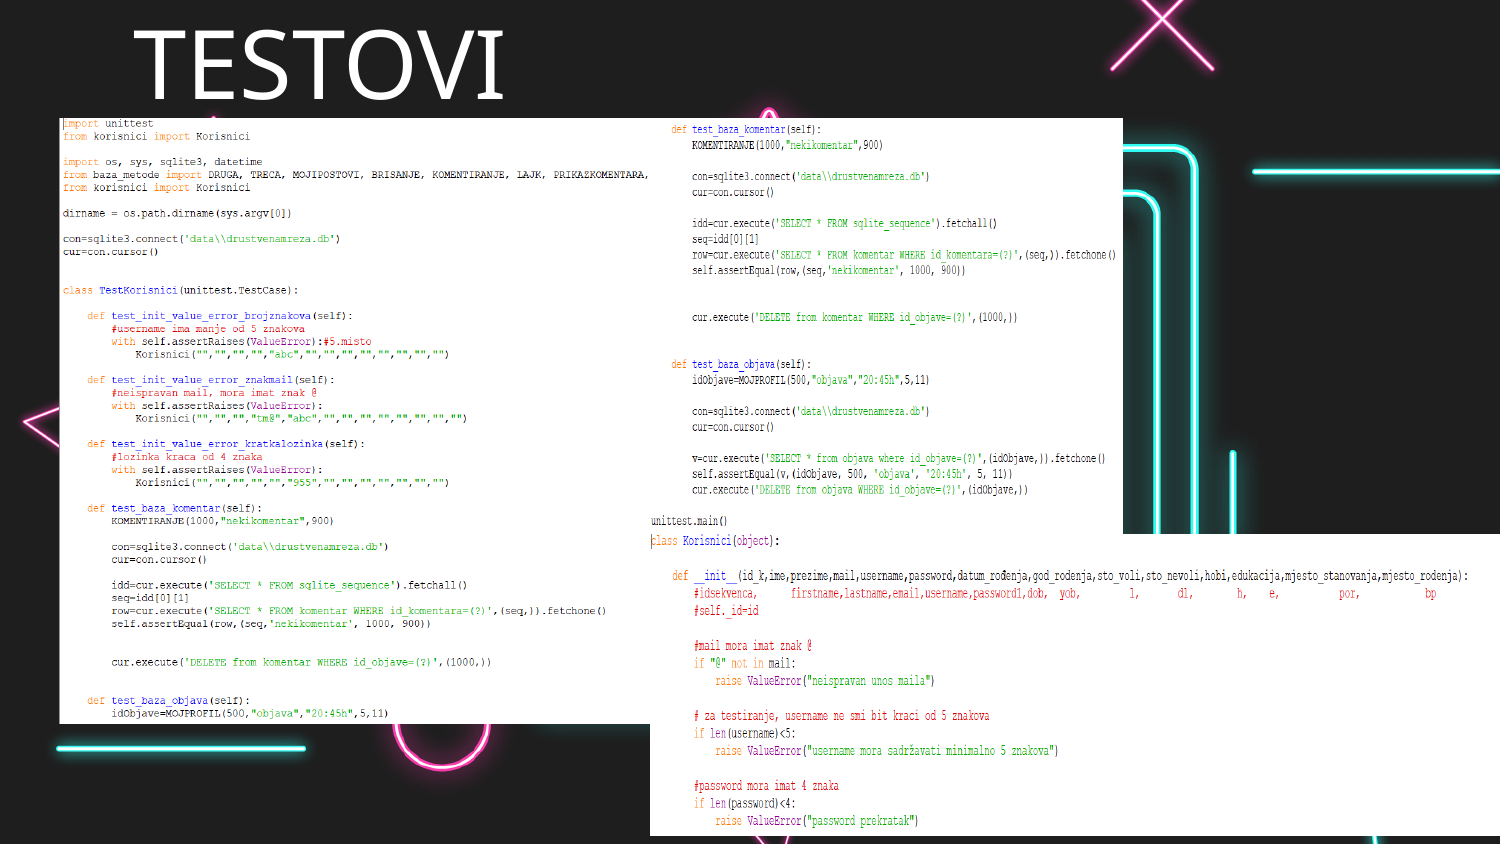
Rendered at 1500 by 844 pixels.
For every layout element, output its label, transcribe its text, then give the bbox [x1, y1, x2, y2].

title TESTOVI [0, 0, 663, 207]
picture [5, 0, 1500, 844]
